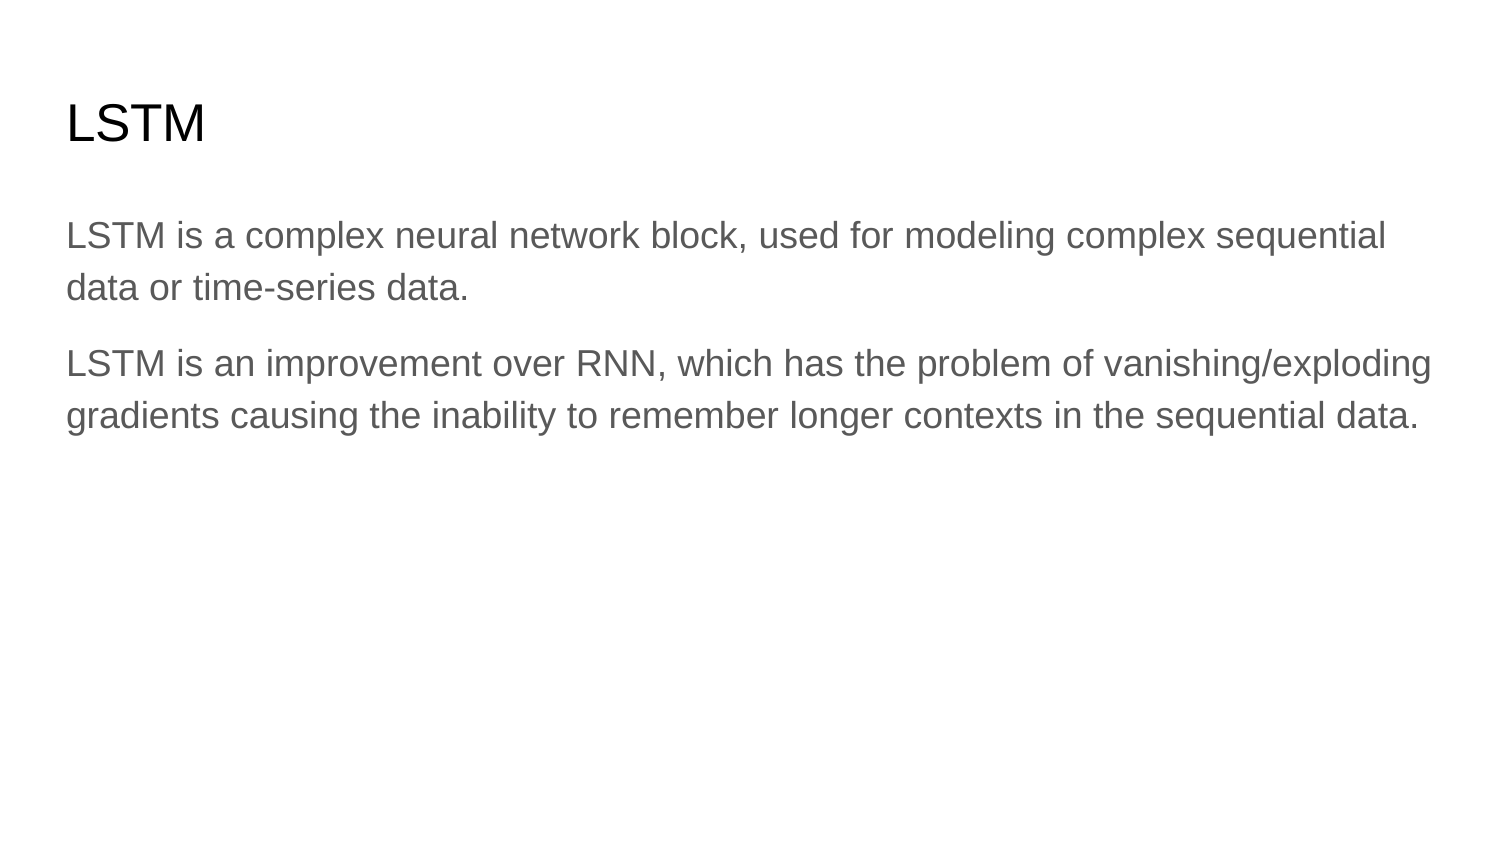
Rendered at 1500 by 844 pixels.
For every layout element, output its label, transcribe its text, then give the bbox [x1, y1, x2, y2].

list LSTM is a complex neural network block, used for modeling complex sequential data or time-series data. LSTM is an improvement over RNN, which has the problem of vanishing/exploding gradients causing the inability to remember longer contexts in the sequential data. [51, 189, 1449, 750]
title LSTM [51, 72, 1449, 167]
